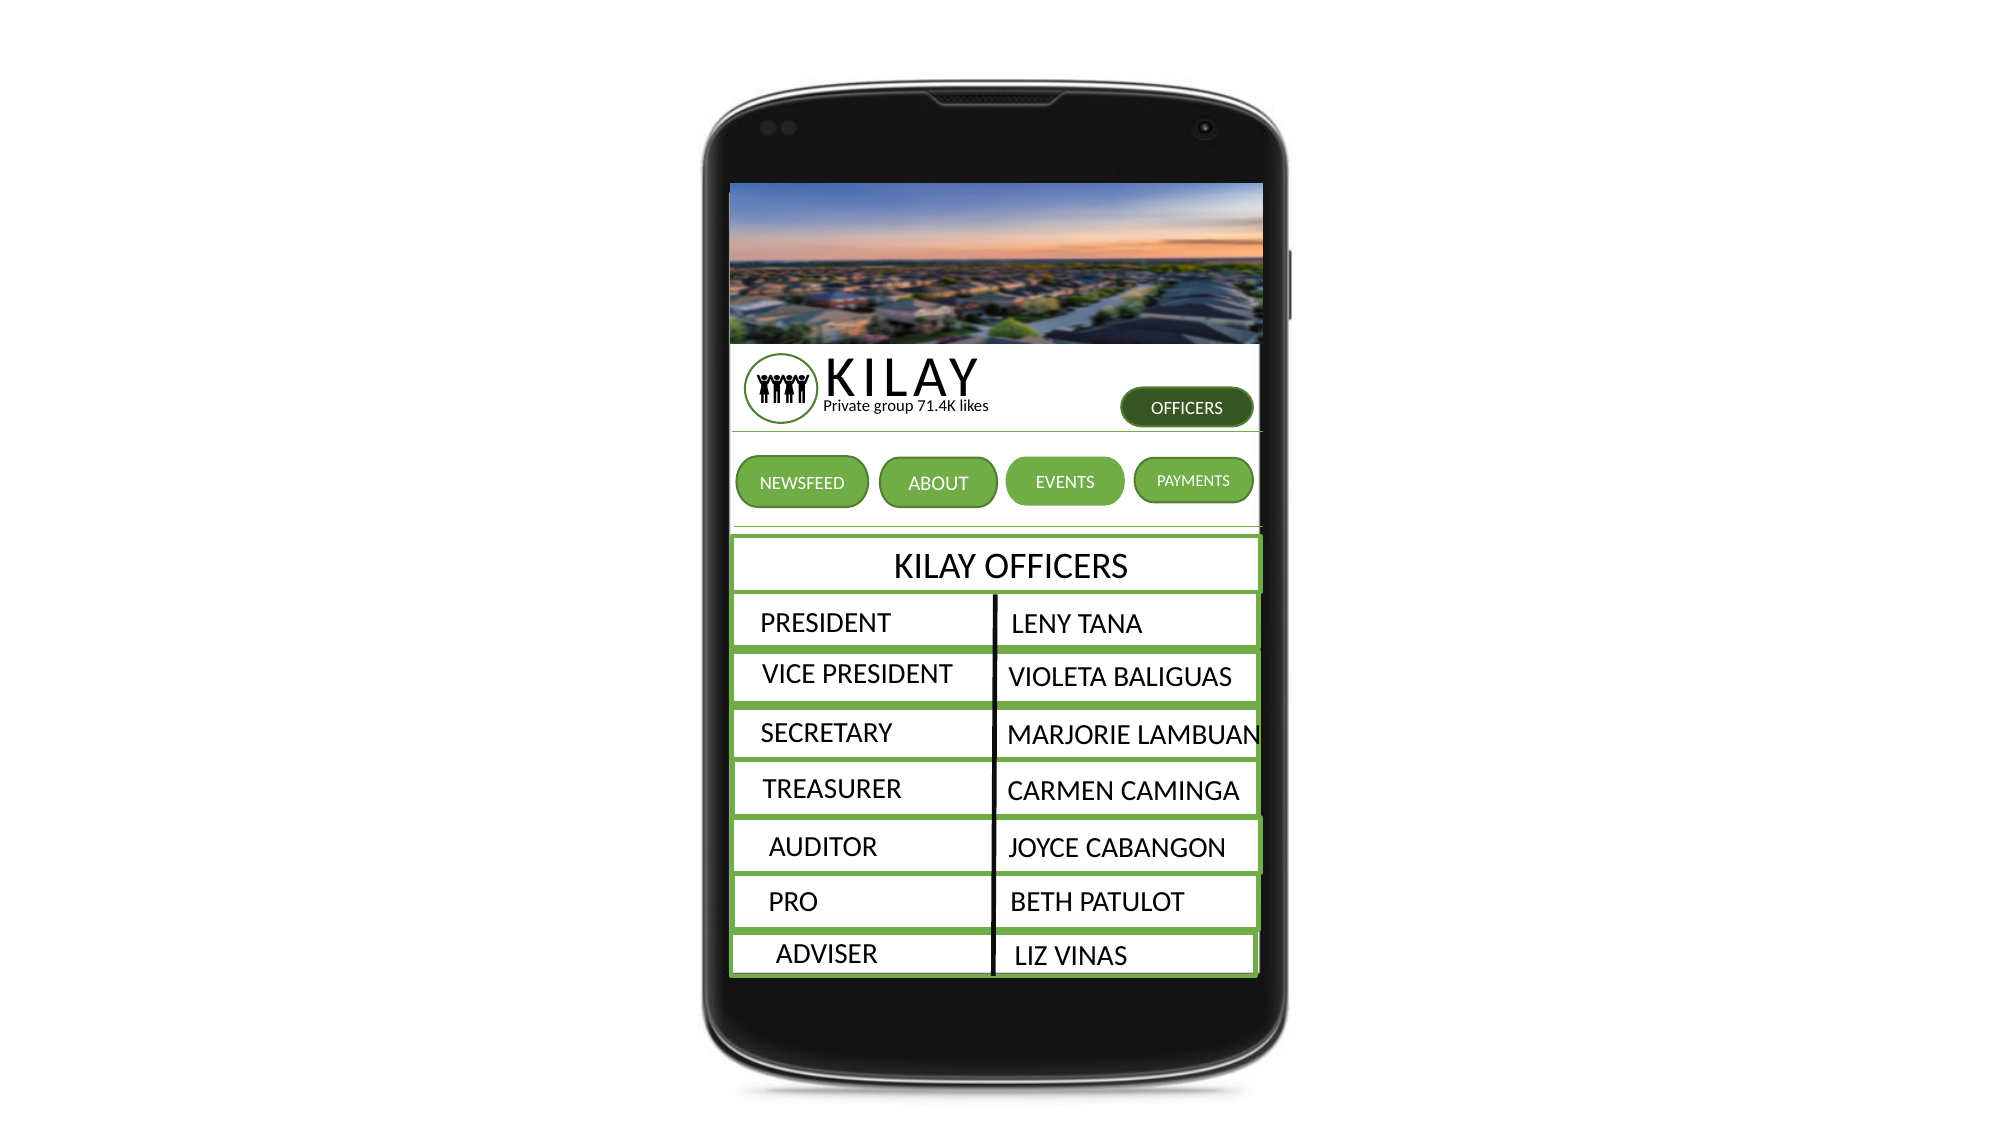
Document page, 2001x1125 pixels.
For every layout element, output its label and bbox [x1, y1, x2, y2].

picture [487, 39, 1505, 1125]
